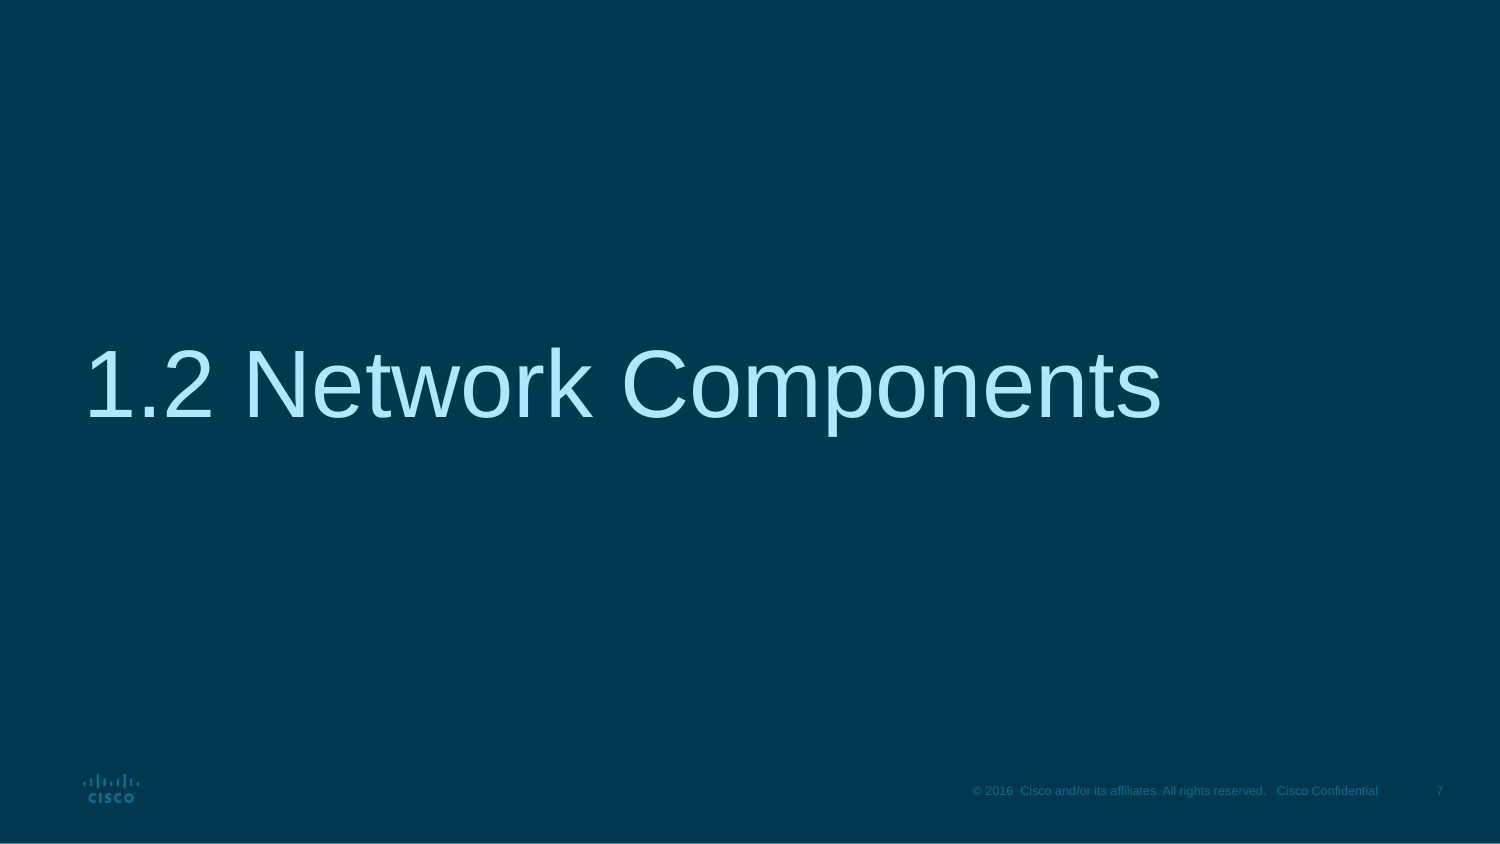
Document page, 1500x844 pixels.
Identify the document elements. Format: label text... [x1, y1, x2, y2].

title 1.2 Network Components [68, 150, 1315, 446]
